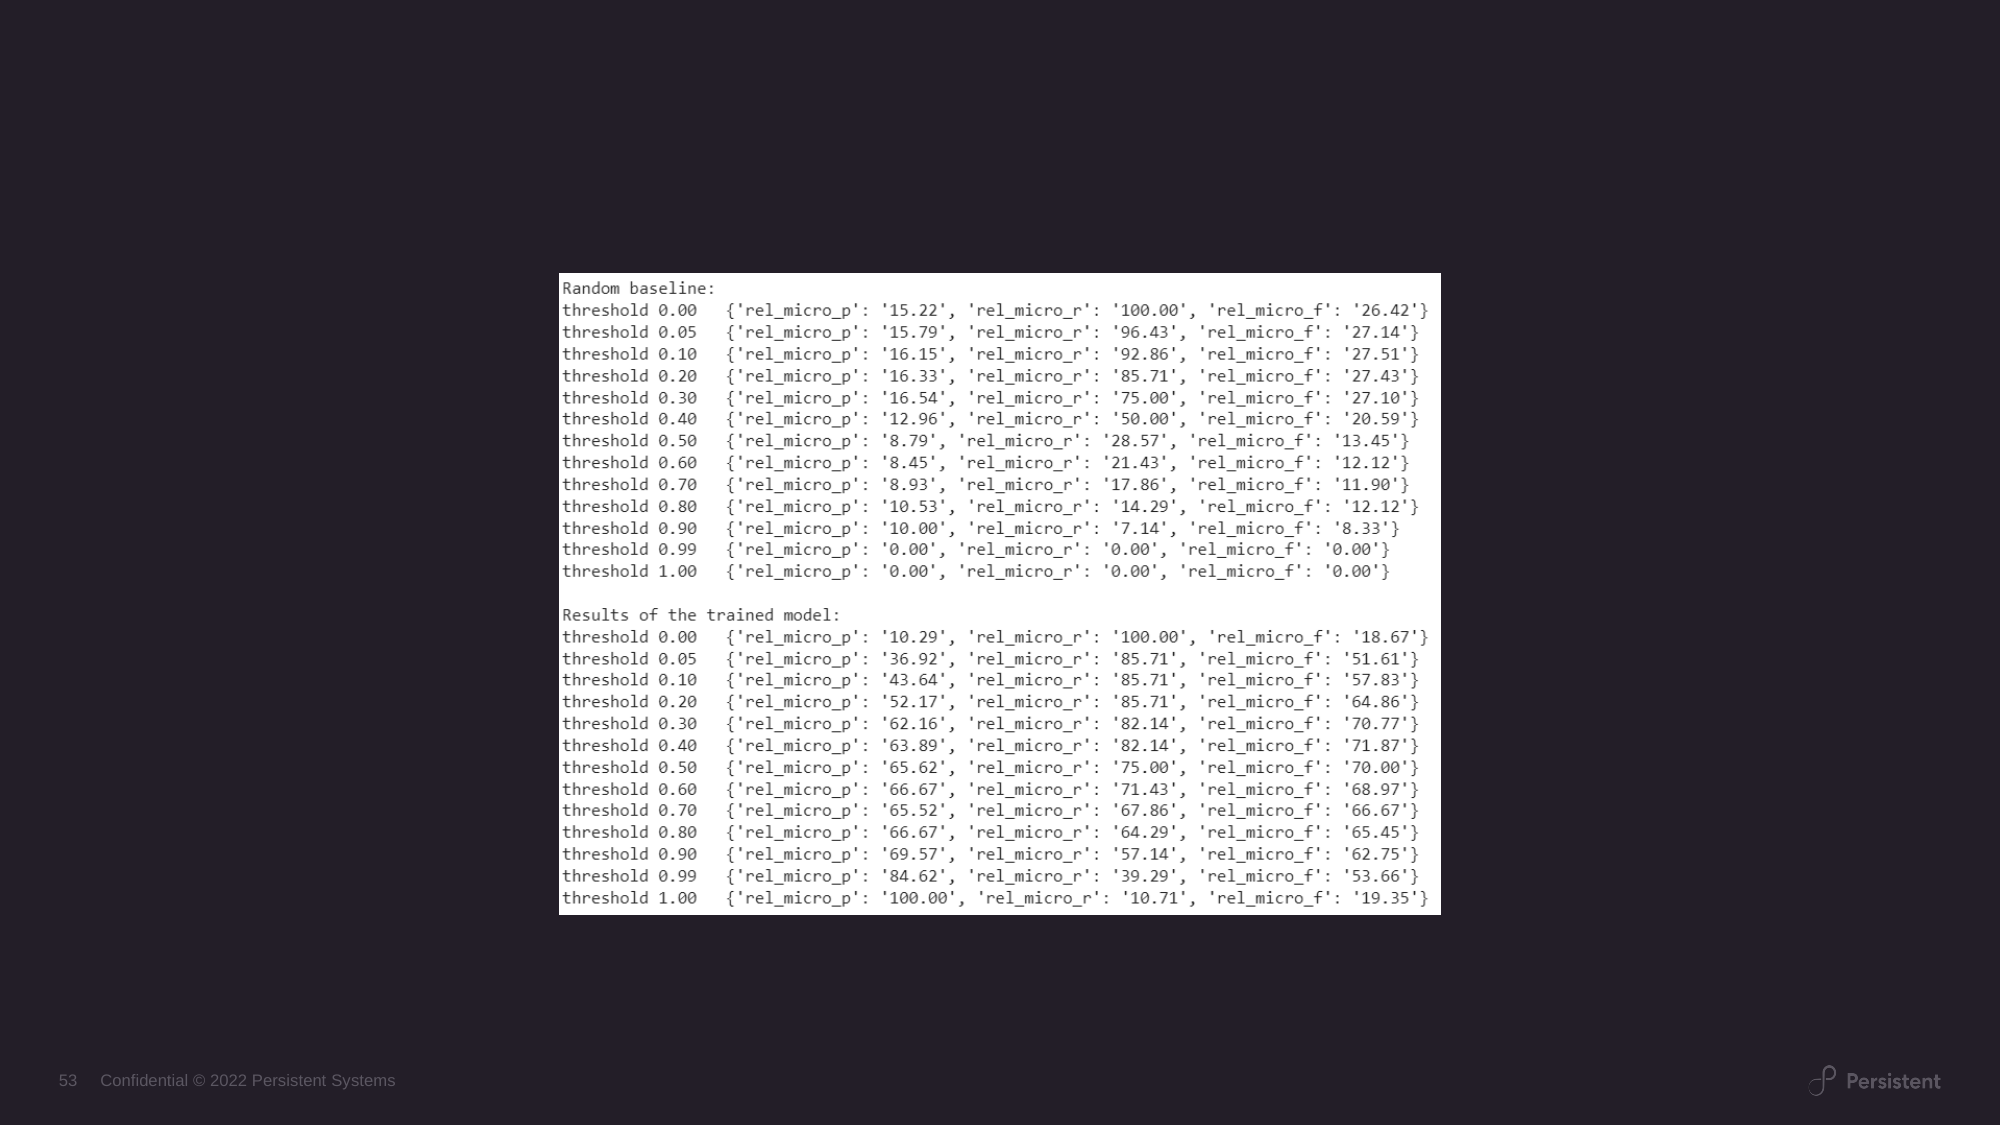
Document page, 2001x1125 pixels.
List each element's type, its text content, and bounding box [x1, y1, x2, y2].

picture [559, 273, 1441, 915]
picture [1808, 1065, 1941, 1096]
slide_number 53 [59, 1034, 80, 1125]
